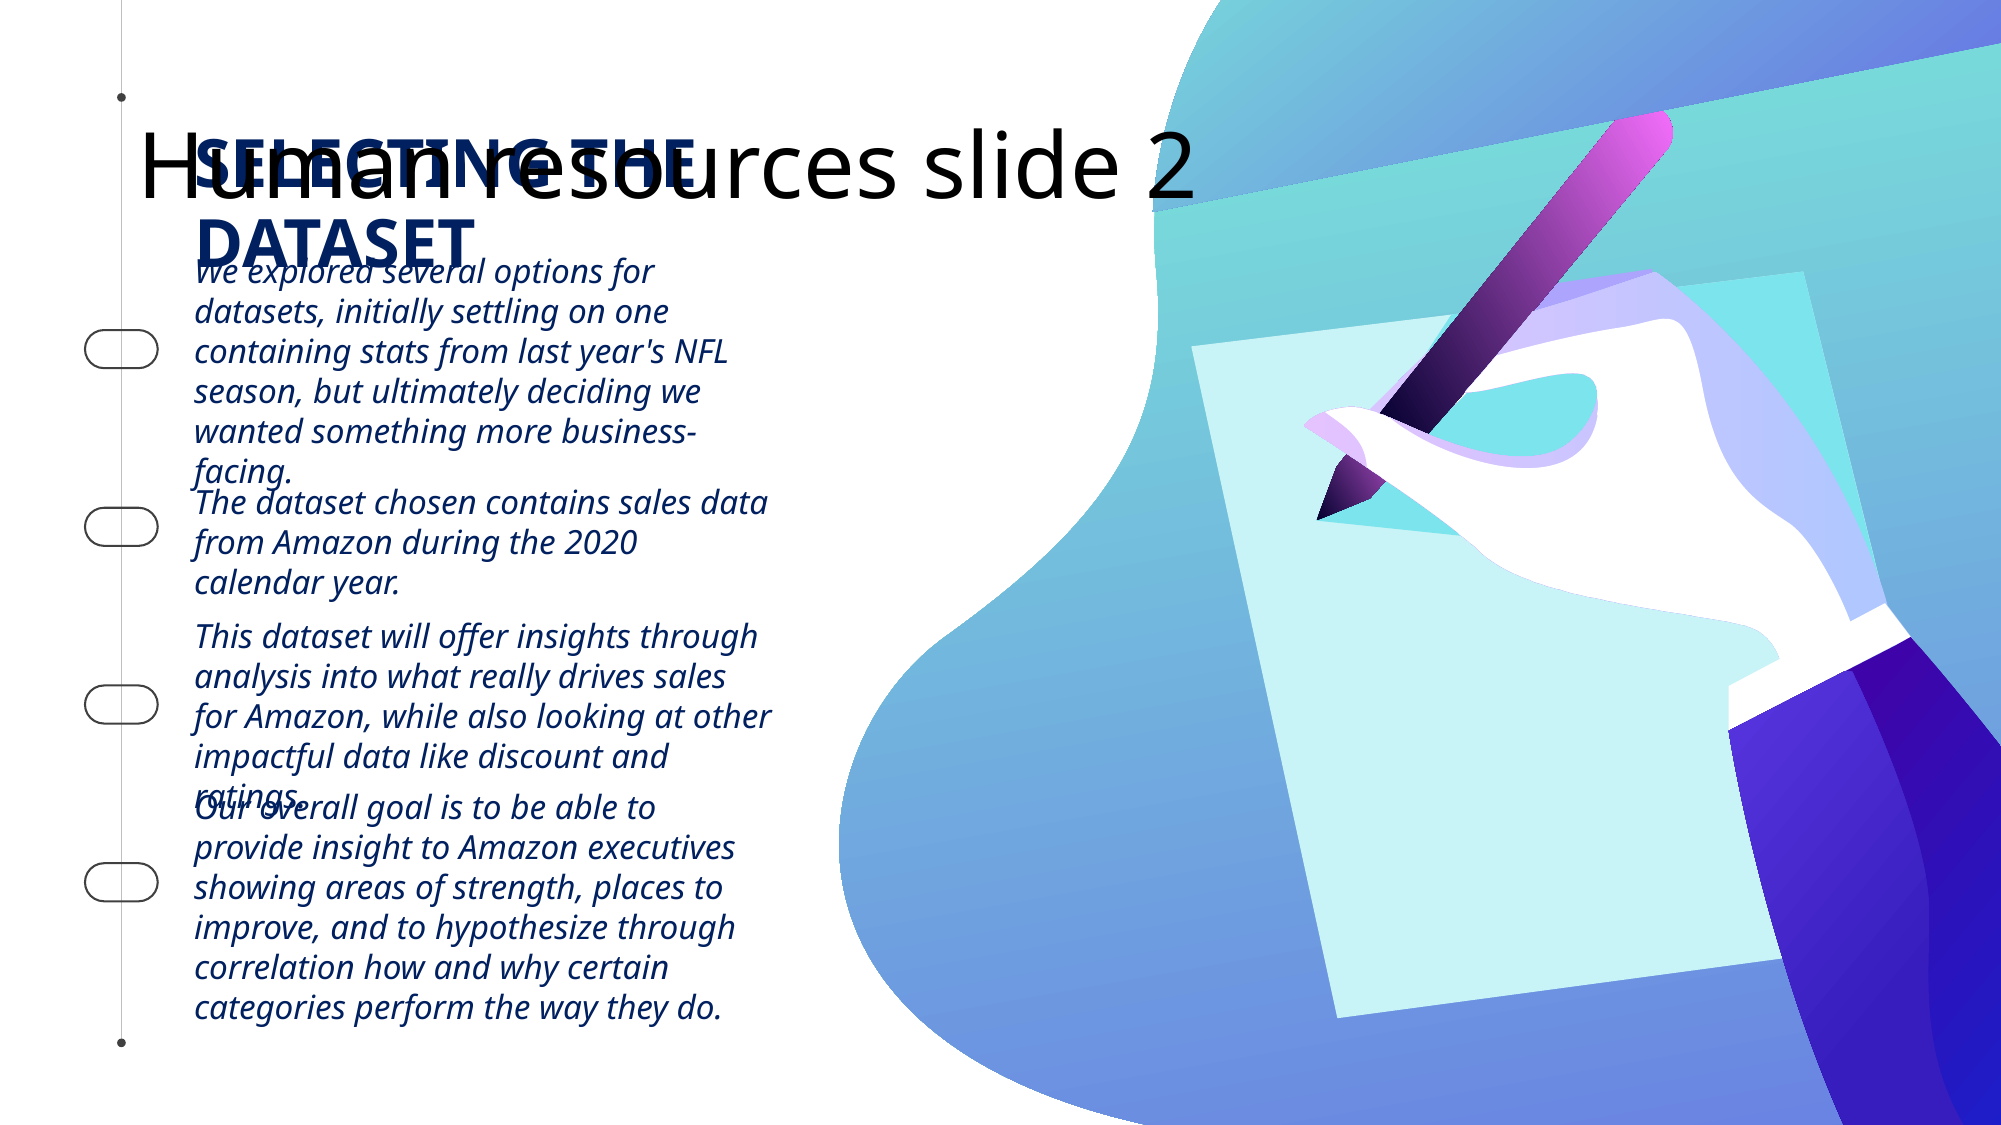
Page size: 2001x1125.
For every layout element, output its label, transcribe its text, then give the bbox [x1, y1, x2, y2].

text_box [735, 0, 2000, 1125]
text_box [122, 92, 127, 103]
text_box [85, 250, 735, 1029]
text_box [116, 92, 121, 103]
title Human resources slide 2 [137, 59, 735, 250]
text_box [116, 1037, 127, 1049]
